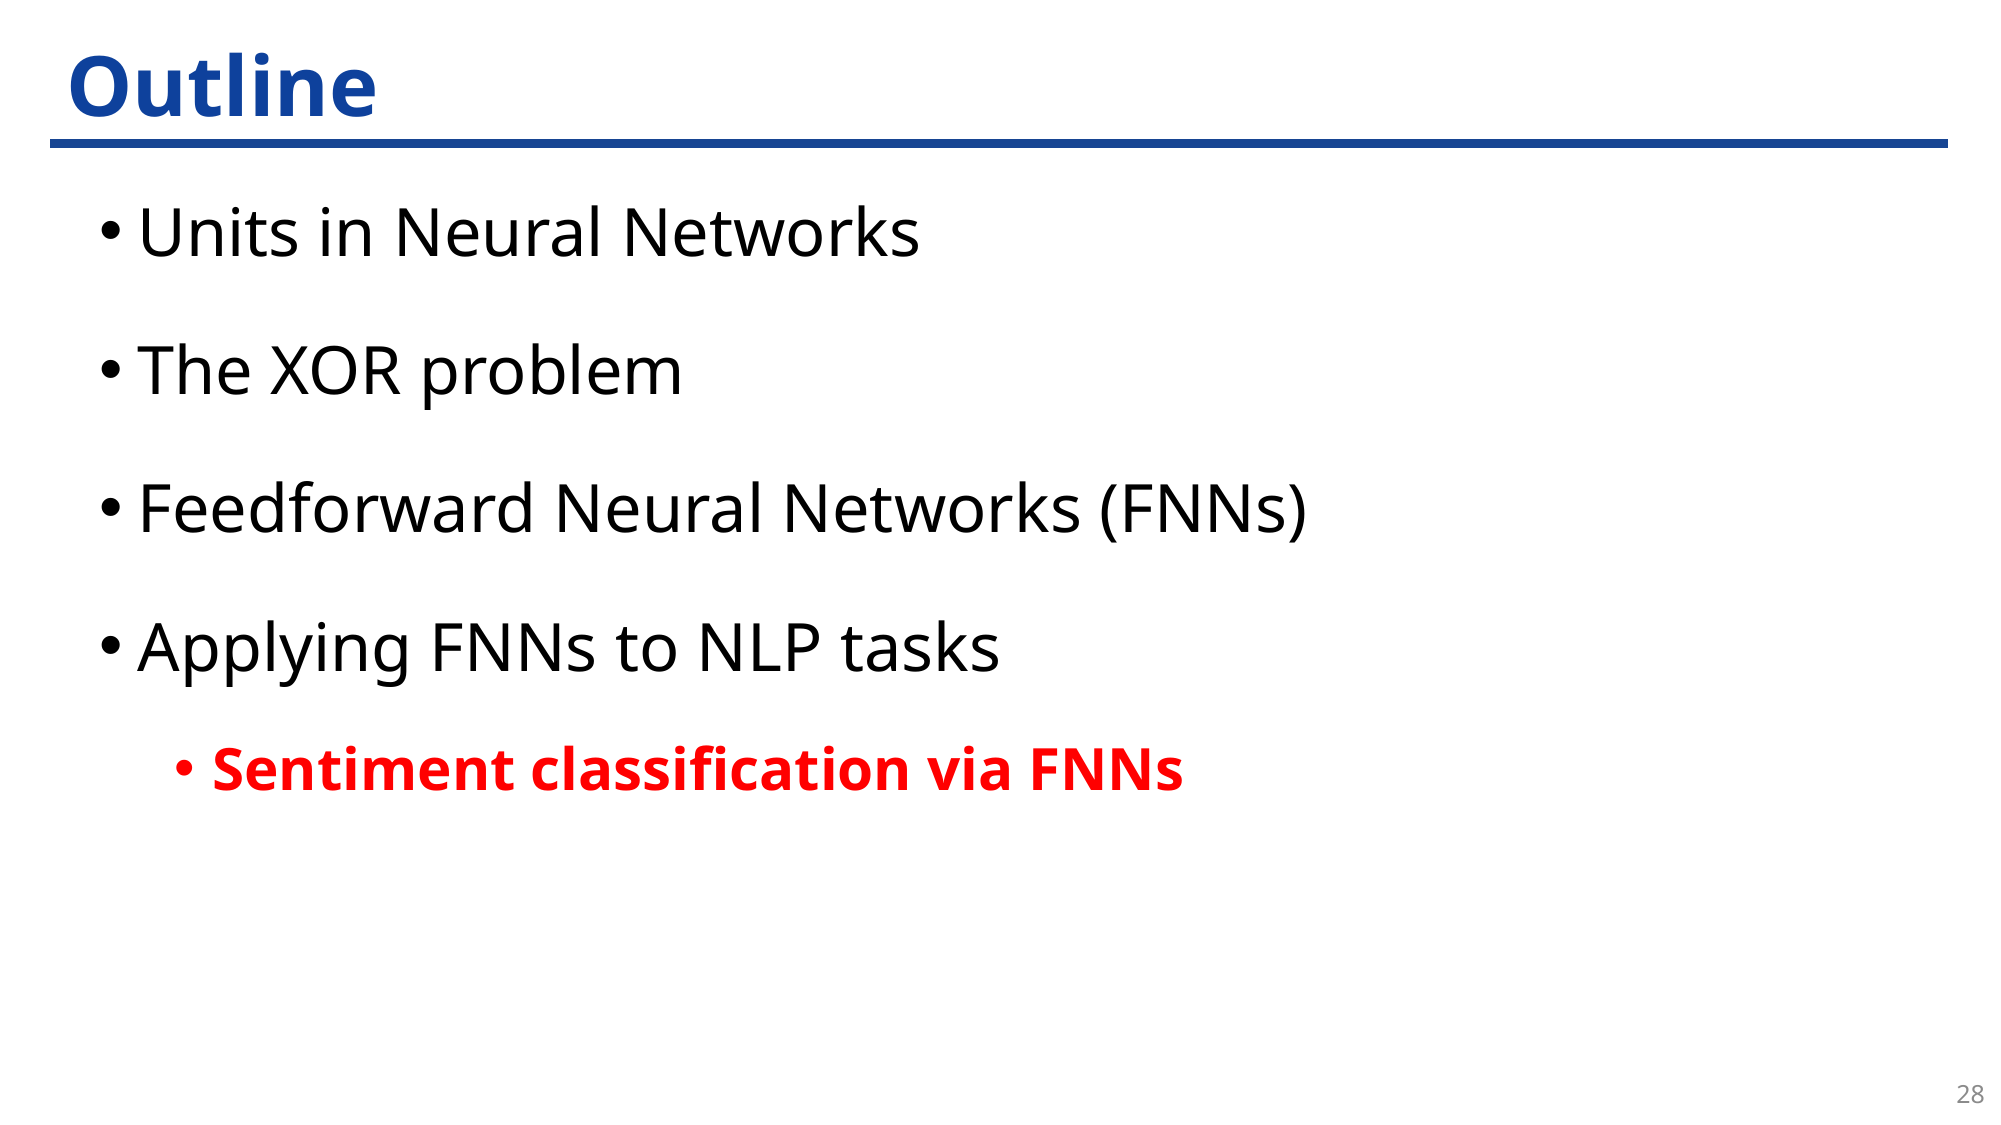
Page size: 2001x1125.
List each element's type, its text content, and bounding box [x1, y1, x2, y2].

slide_number 28 [1899, 1065, 2000, 1125]
list Units in Neural Networks The XOR problem Feedforward Neural Networks (FNNs) Applying FNNs to NLP tasks Sentiment classification via FNNs [84, 181, 1900, 1086]
title Outline [51, 39, 1947, 140]
